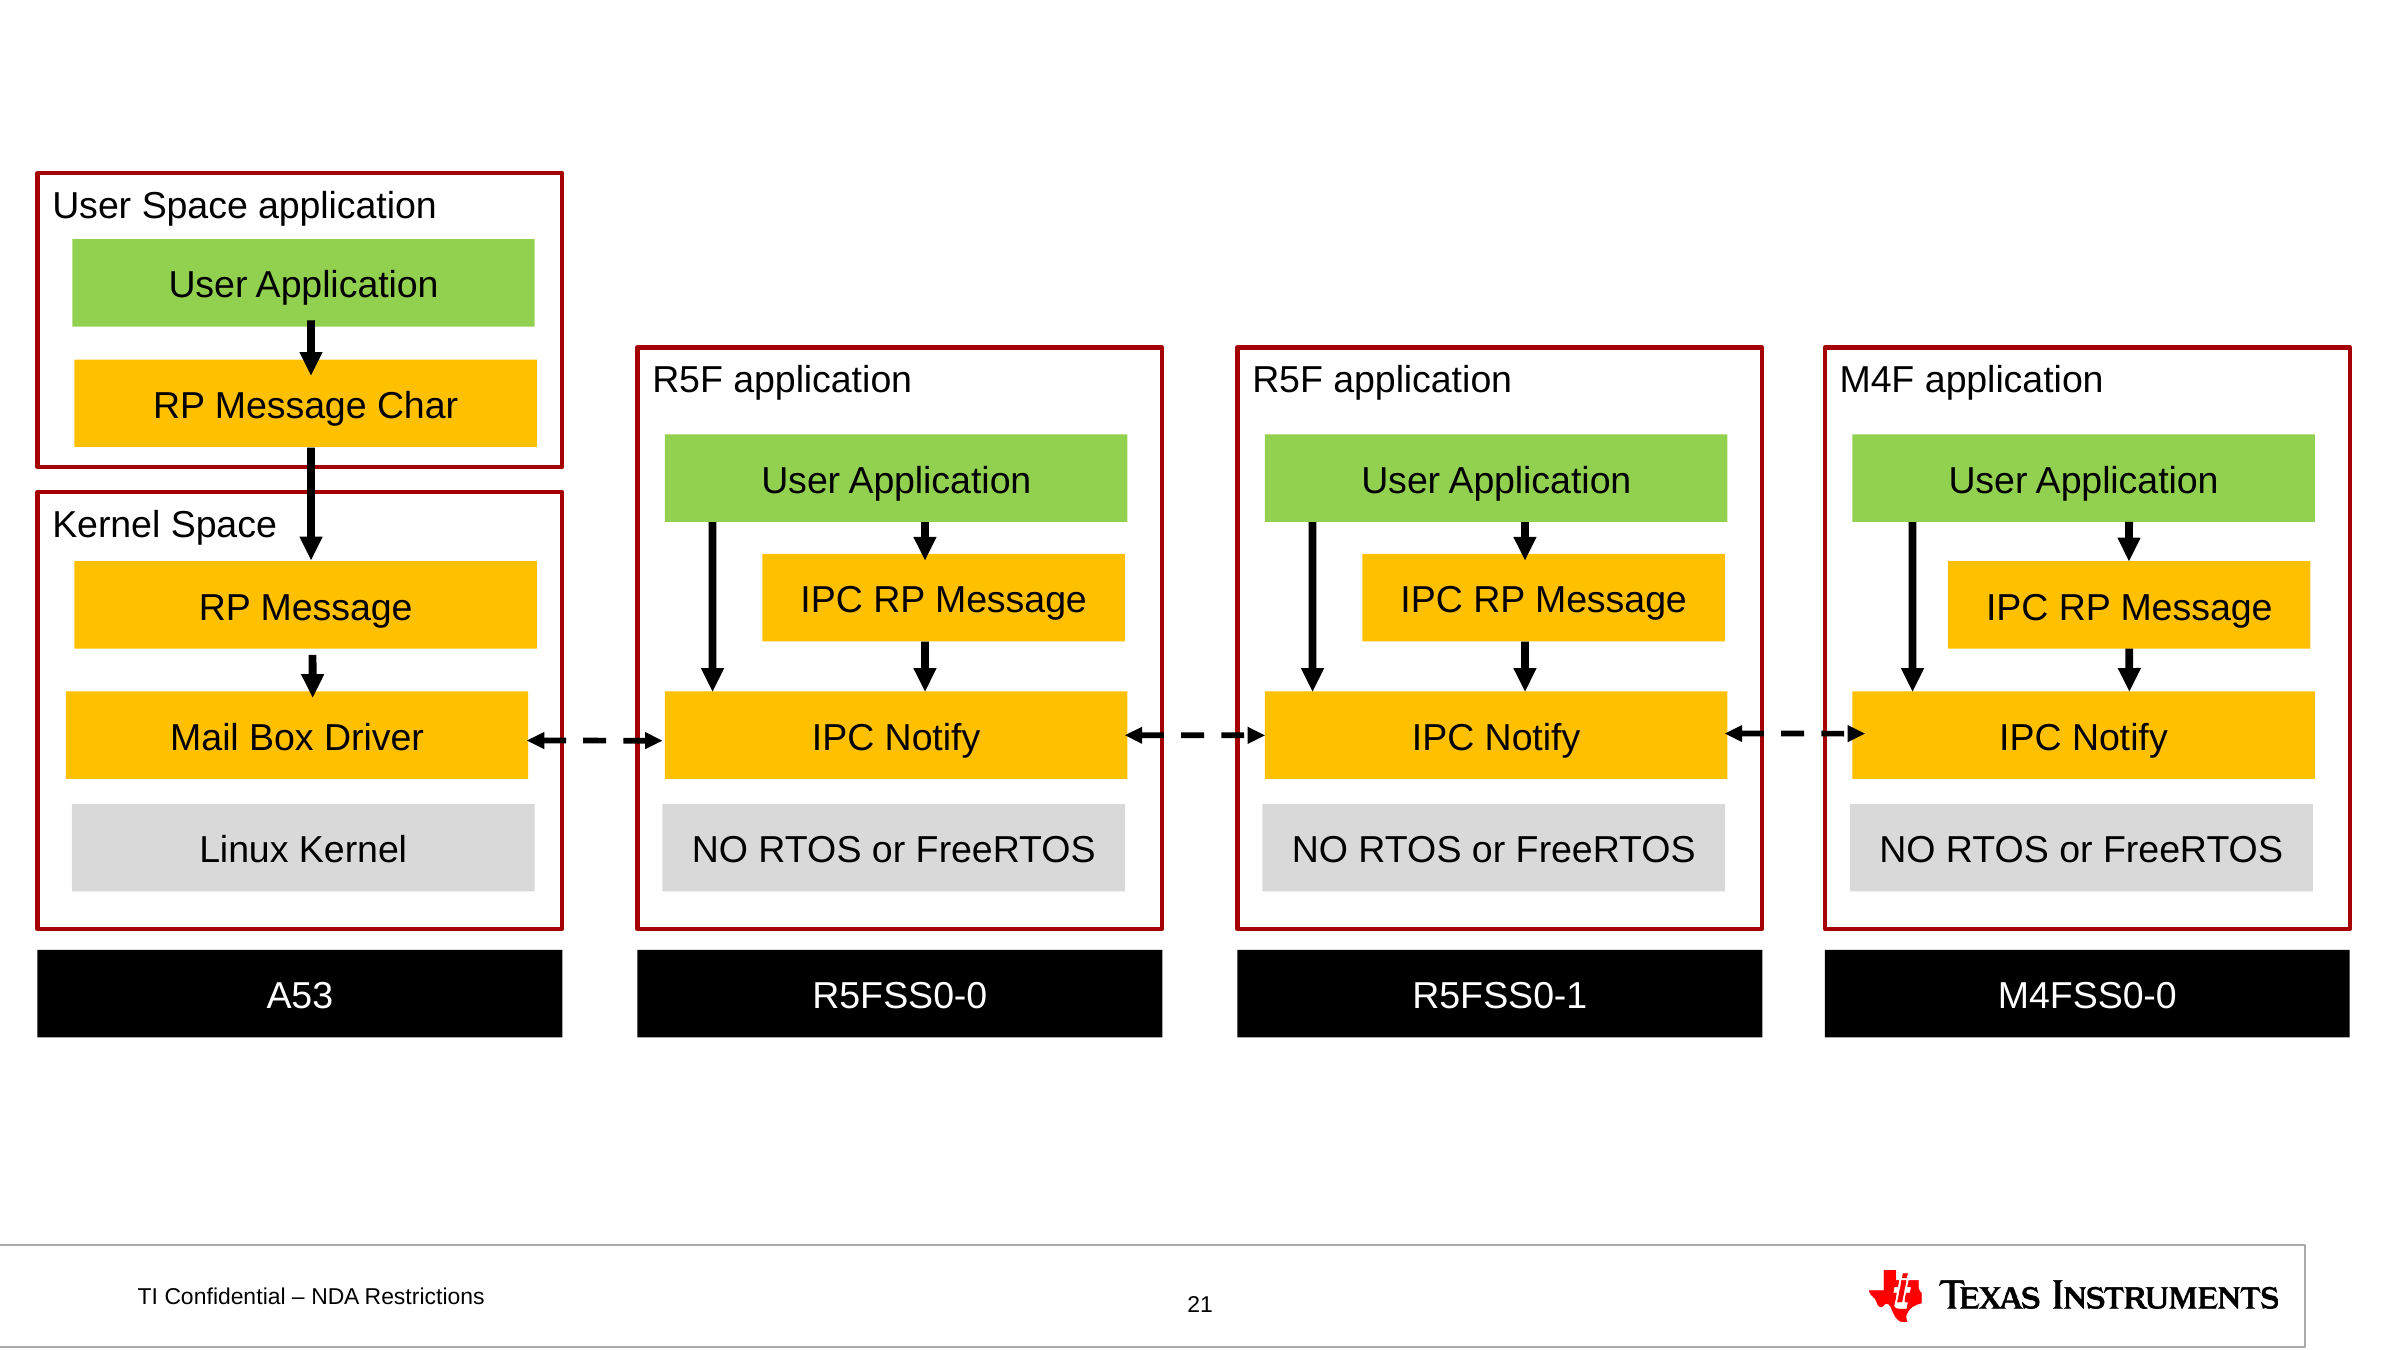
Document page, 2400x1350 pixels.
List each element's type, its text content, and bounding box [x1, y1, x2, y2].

text_box NO RTOS or FreeRTOS [1848, 802, 2315, 893]
text_box [1906, 524, 1919, 692]
text_box [918, 641, 932, 692]
text_box IPC Notify [1263, 689, 1729, 781]
text_box IPC RP Message [1360, 552, 1727, 643]
text_box NO RTOS or FreeRTOS [1260, 802, 1727, 893]
text_box User Application [70, 237, 537, 329]
text_box R5FSS0-1 [1235, 948, 1764, 1039]
text_box Linux Kernel [70, 802, 537, 894]
text_box IPC RP Message [1946, 559, 2312, 651]
text_box Kernel Space [35, 490, 564, 931]
text_box IPC Notify [663, 689, 1129, 781]
text_box RP Message [72, 559, 539, 651]
text_box User Application [663, 432, 1129, 524]
text_box User Application [1263, 432, 1729, 524]
text_box [2123, 648, 2136, 692]
text_box [527, 734, 663, 747]
text_box IPC Notify [1850, 689, 2317, 781]
picture [1869, 1270, 2278, 1322]
text_box NO RTOS or FreeRTOS [660, 802, 1127, 893]
text_box [1125, 729, 1265, 742]
text_box M4FSS0-0 [1823, 948, 2352, 1039]
text_box M4F application [1823, 345, 2352, 931]
text_box [306, 654, 319, 698]
text_box R5F application [1235, 734, 1764, 931]
text_box RP Message Char [72, 357, 539, 449]
text_box [1725, 727, 1865, 740]
text_box [1518, 641, 1532, 692]
text_box R5F application [635, 345, 1164, 740]
text_box R5F application [1235, 345, 1764, 735]
text_box User Space application [35, 171, 564, 469]
text_box [1306, 524, 1319, 692]
text_box [918, 524, 932, 561]
text_box [1518, 524, 1532, 561]
text_box [2122, 521, 2136, 562]
text_box [706, 524, 719, 692]
text_box Mail Box Driver [64, 689, 530, 781]
text_box [304, 447, 318, 561]
text_box R5FSS0-0 [635, 948, 1164, 1039]
text_box User Application [1850, 432, 2317, 524]
text_box A53 [35, 948, 564, 1039]
text_box [304, 320, 318, 376]
text_box IPC RP Message [760, 552, 1127, 643]
text_box <number> [920, 1279, 1480, 1320]
text_box R5F application [635, 736, 1164, 931]
